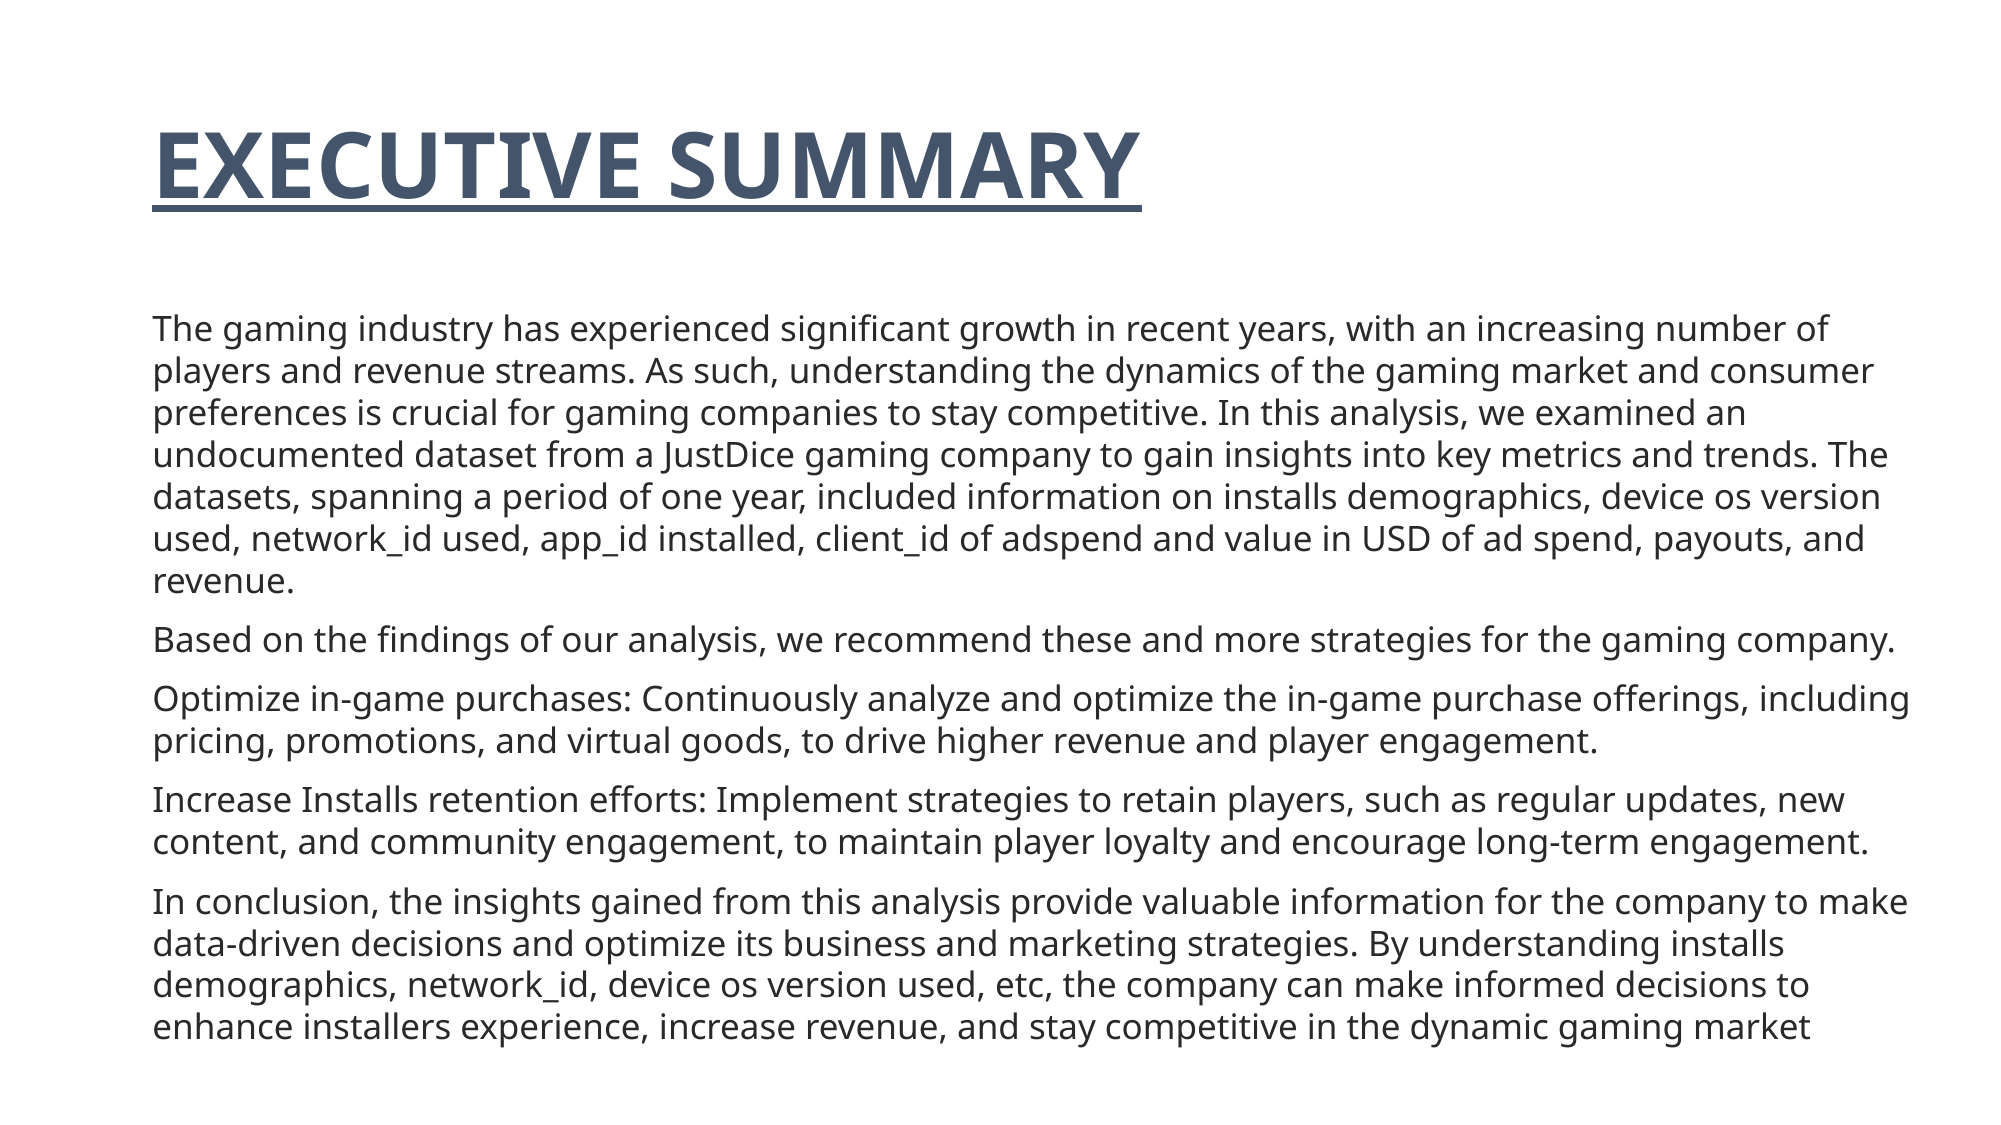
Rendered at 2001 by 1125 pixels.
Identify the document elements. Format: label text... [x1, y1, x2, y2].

title EXECUTIVE SUMMARY [137, 59, 1863, 278]
list The gaming industry has experienced significant growth in recent years, with an increasing number of players and revenue streams. As such, understanding the dynamics of the gaming market and consumer preferences is crucial for gaming companies to stay competitive. In this analysis, we examined an undocumented dataset from a JustDice gaming company to gain insights into key metrics and trends. The datasets, spanning a period of one year, included information on installs demographics, device os version used, network_id used, app_id installed, client_id of adspend and value in USD of ad spend, payouts, and revenue. Based on the findings of our analysis, we recommend these and more strategies for the gaming company. Optimize in-game purchases: Continuously analyze and optimize the in-game purchase offerings, including pricing, promotions, and virtual goods, to drive higher revenue and player engagement. Increase Installs retention efforts: Implement strategies to retain players, such as regular updates, new content, and community engagement, to maintain player loyalty and encourage long-term engagement. In conclusion, the insights gained from this analysis provide valuable information for the company to make data-driven decisions and optimize its business and marketing strategies. By understanding installs demographics, network_id, device os version used, etc, the company can make informed decisions to enhance installers experience, increase revenue, and stay competitive in the dynamic gaming market [137, 299, 1938, 1066]
